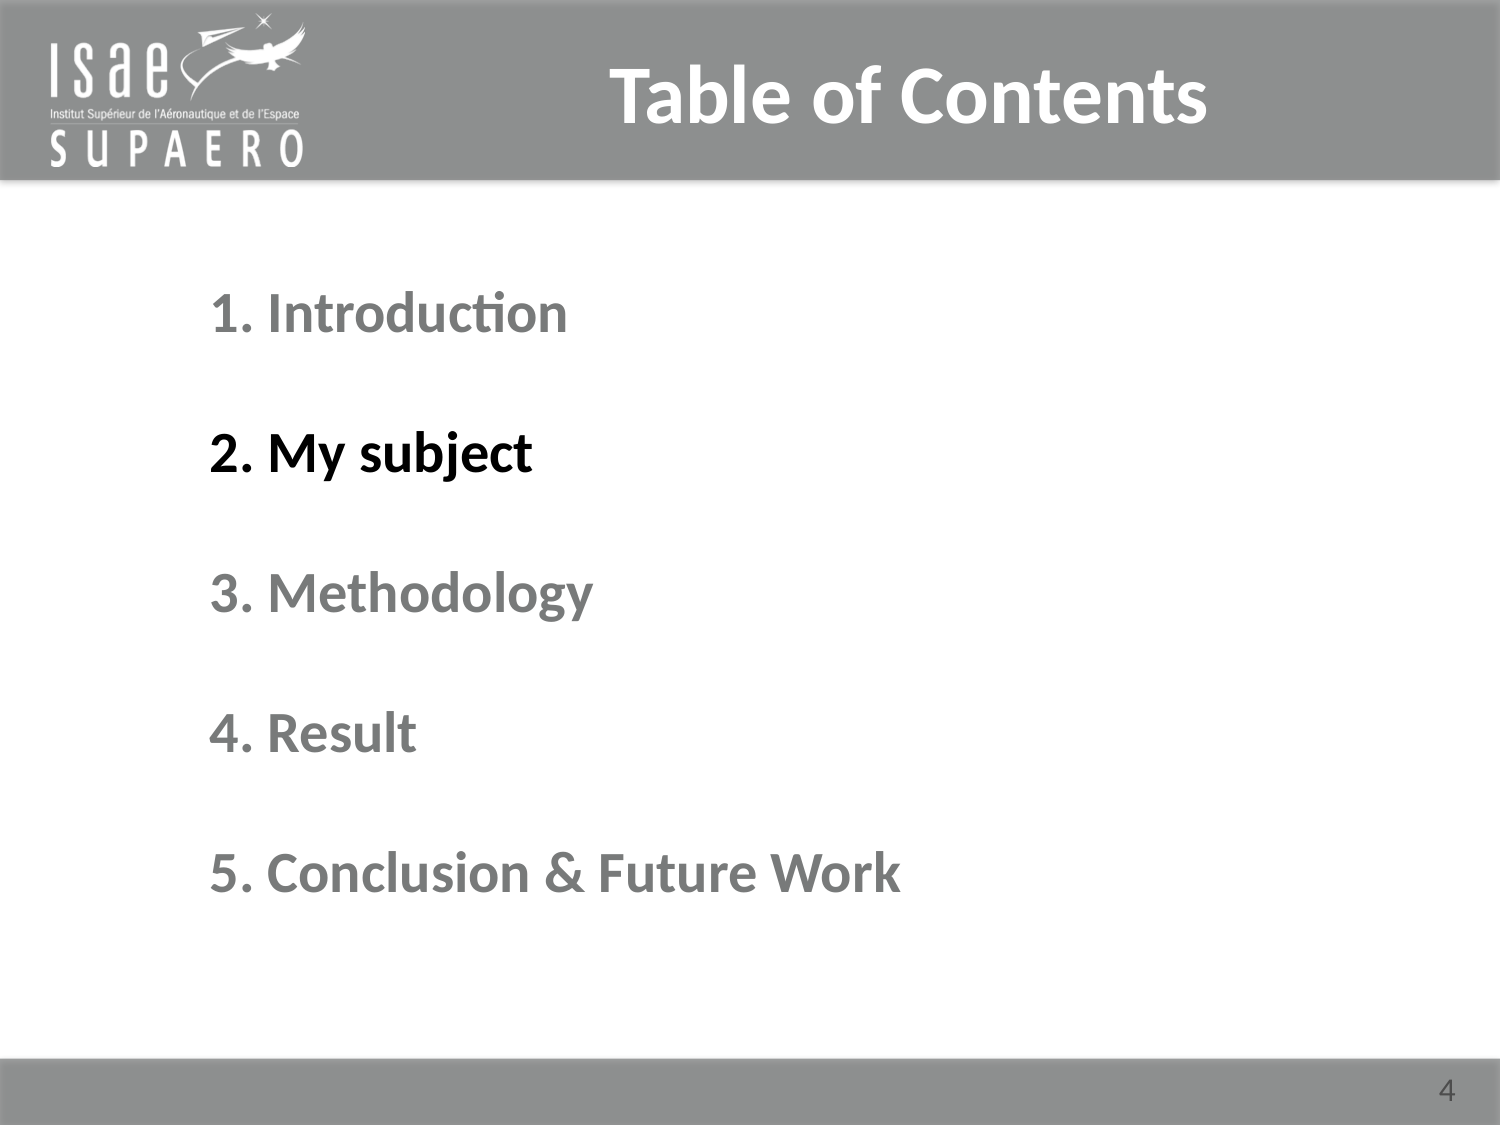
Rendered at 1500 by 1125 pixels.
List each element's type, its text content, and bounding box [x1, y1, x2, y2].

title Table of Contents [324, 7, 1495, 173]
text_box 1. Introduction 2. My subject 3. Methodology 4. Result 5. Conclusion & Future Work [194, 267, 1294, 912]
slide_number 4 [1074, 1058, 1471, 1119]
picture [50, 13, 305, 167]
